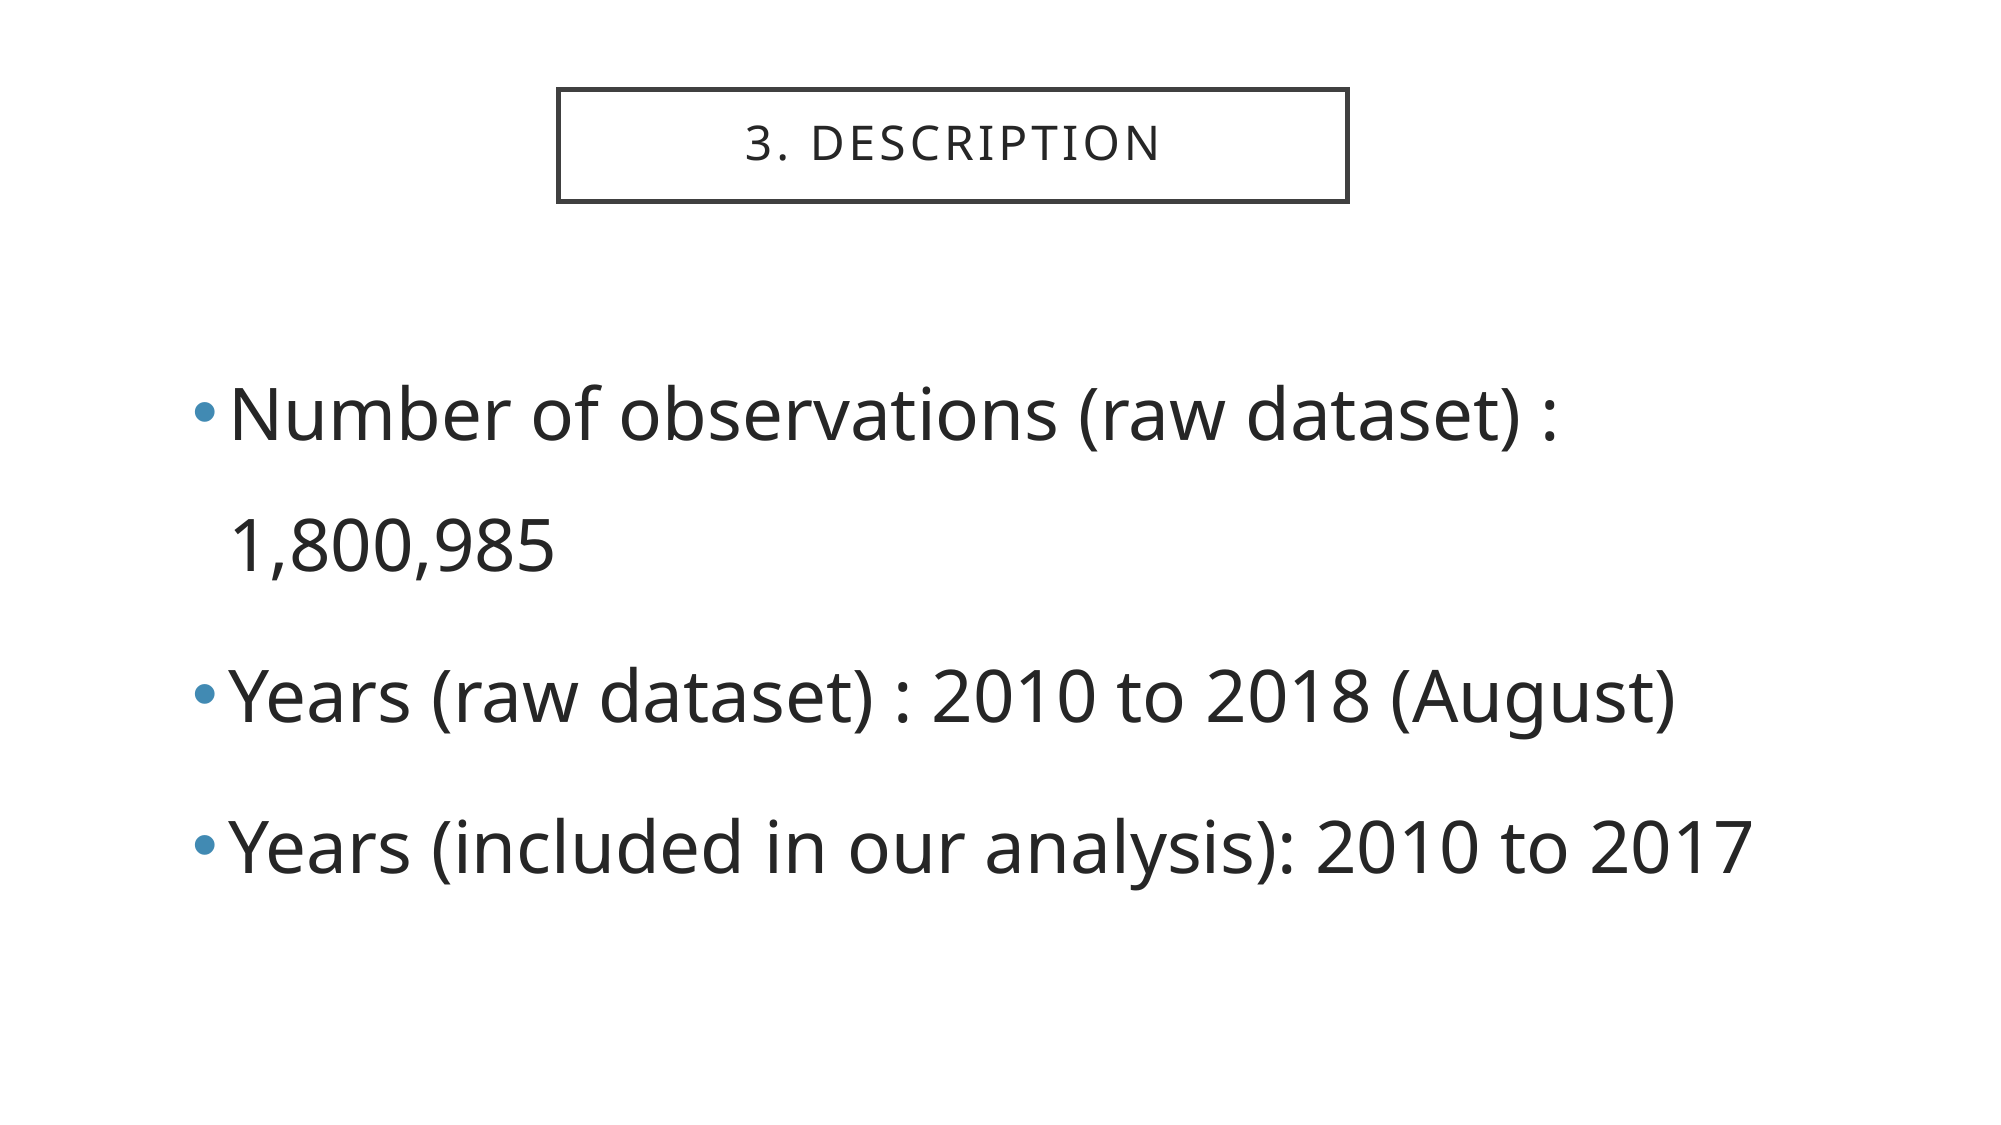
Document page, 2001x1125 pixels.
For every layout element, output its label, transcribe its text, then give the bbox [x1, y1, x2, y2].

list Number of observations (raw dataset) : 1,800,985 Years (raw dataset) : 2010 to 2018 (August) Years (included in our analysis): 2010 to 2017 [177, 317, 1848, 898]
title 3. description [556, 87, 1350, 204]
